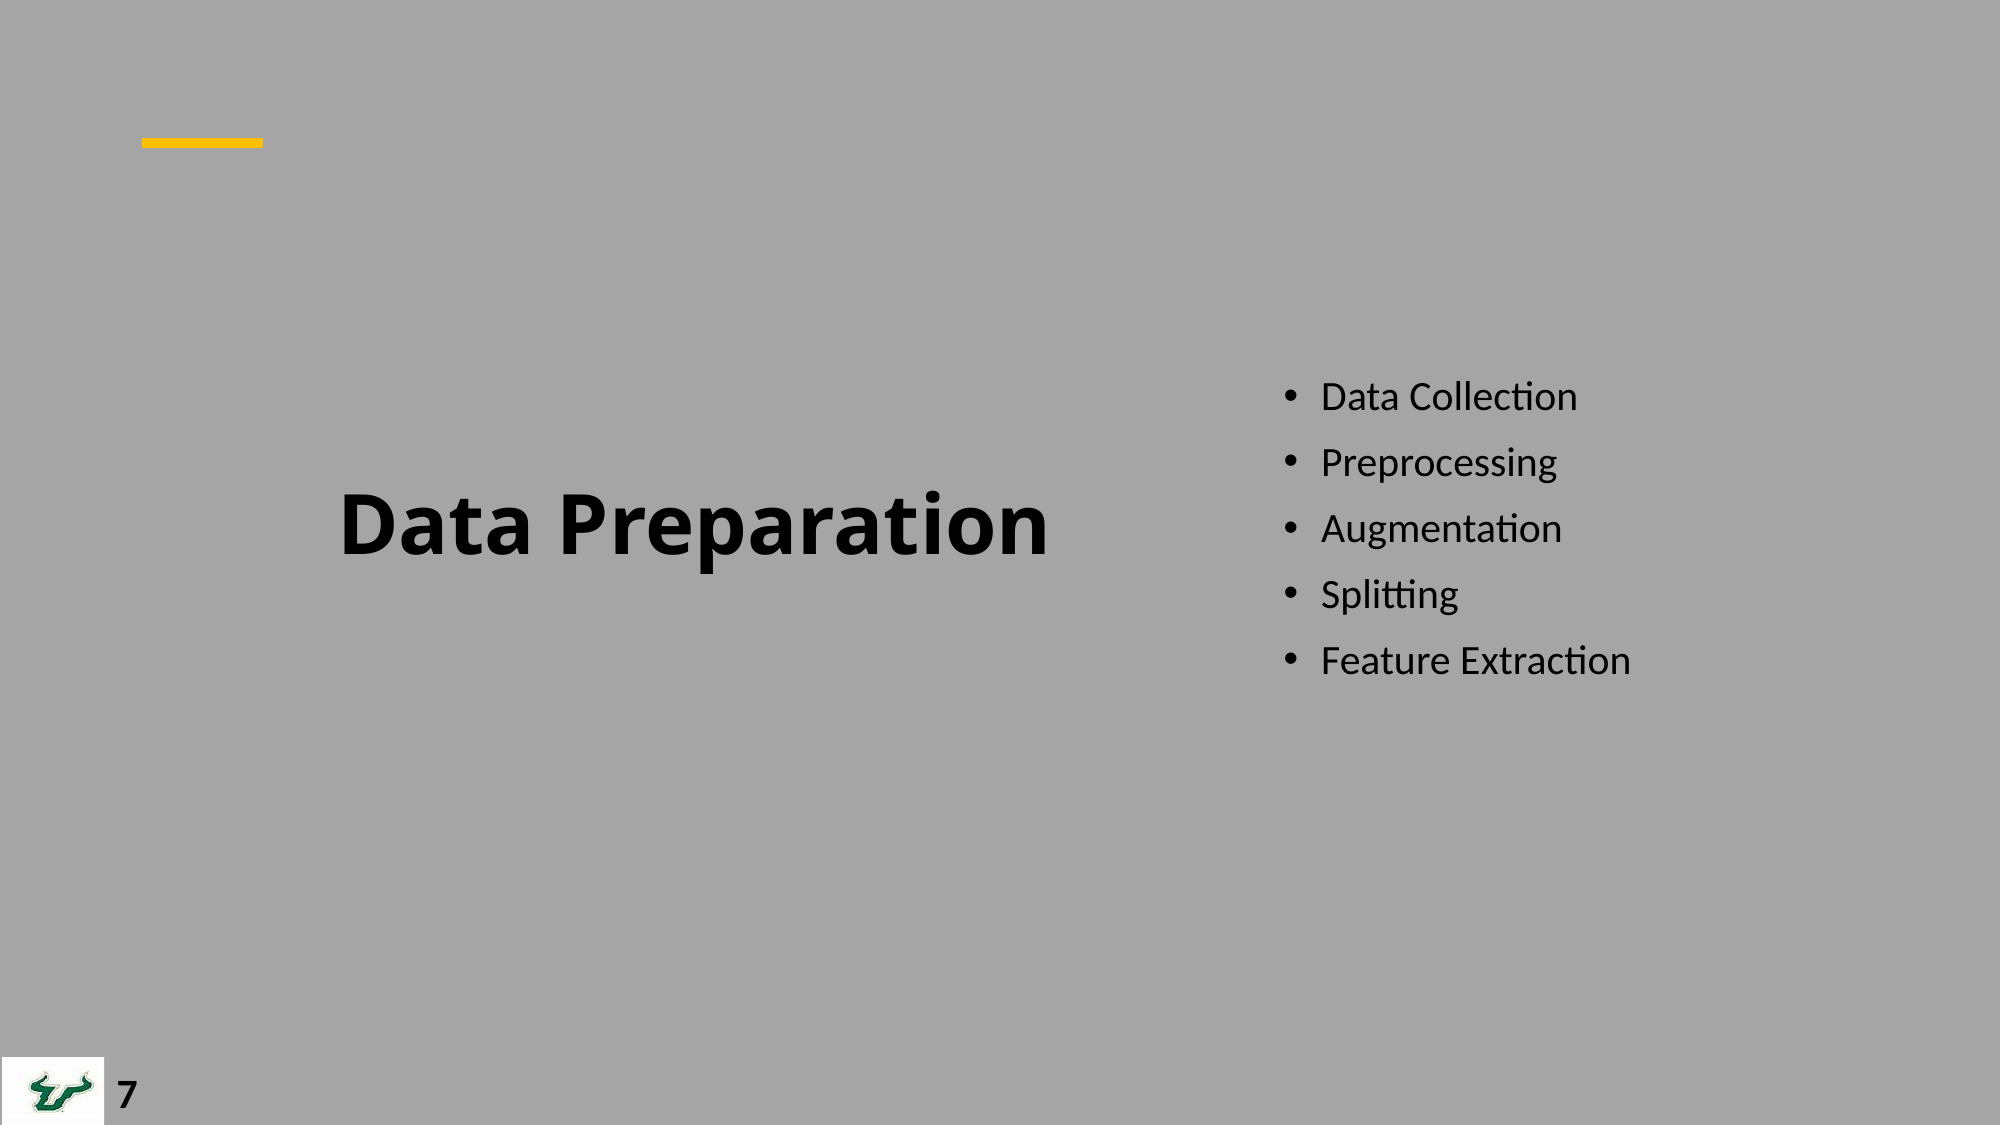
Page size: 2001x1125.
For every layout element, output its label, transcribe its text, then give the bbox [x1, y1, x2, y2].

text_box 7 [105, 1058, 138, 1124]
list Data Collection Preprocessing Augmentation Splitting Feature Extraction [1268, 367, 2000, 1125]
picture [0, 1057, 105, 1125]
title Data Preparation [322, 474, 1078, 953]
